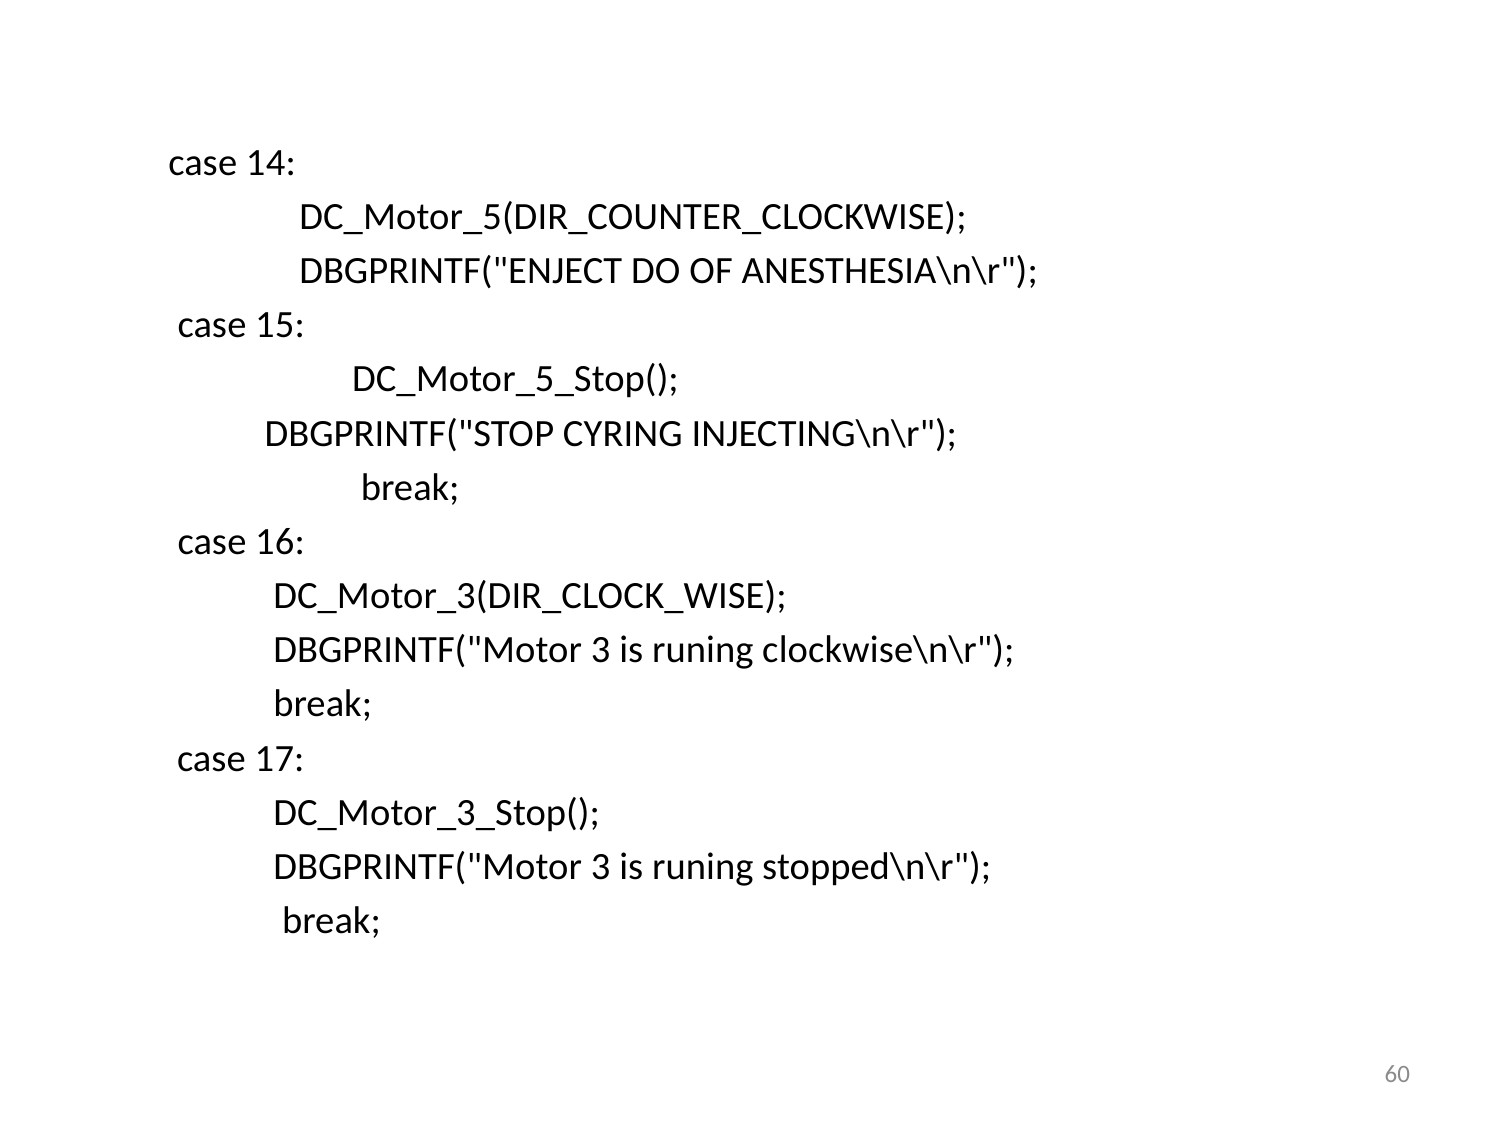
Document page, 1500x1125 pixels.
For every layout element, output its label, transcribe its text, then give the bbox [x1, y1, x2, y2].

slide_number 60 [1074, 1042, 1425, 1103]
list case 14: DC_Motor_5(DIR_COUNTER_CLOCKWISE); DBGPRINTF("ENJECT DO OF ANESTHESIA\n\r"); case 15: DC_Motor_5_Stop(); DBGPRINTF("STOP CYRING INJECTING\n\r"); break; case 16: DC_Motor_3(DIR_CLOCK_WISE); DBGPRINTF("Motor 3 is runing clockwise\n\r"); break; case 17: DC_Motor_3_Stop(); DBGPRINTF("Motor 3 is runing stopped\n\r"); break; [75, 75, 1425, 1005]
